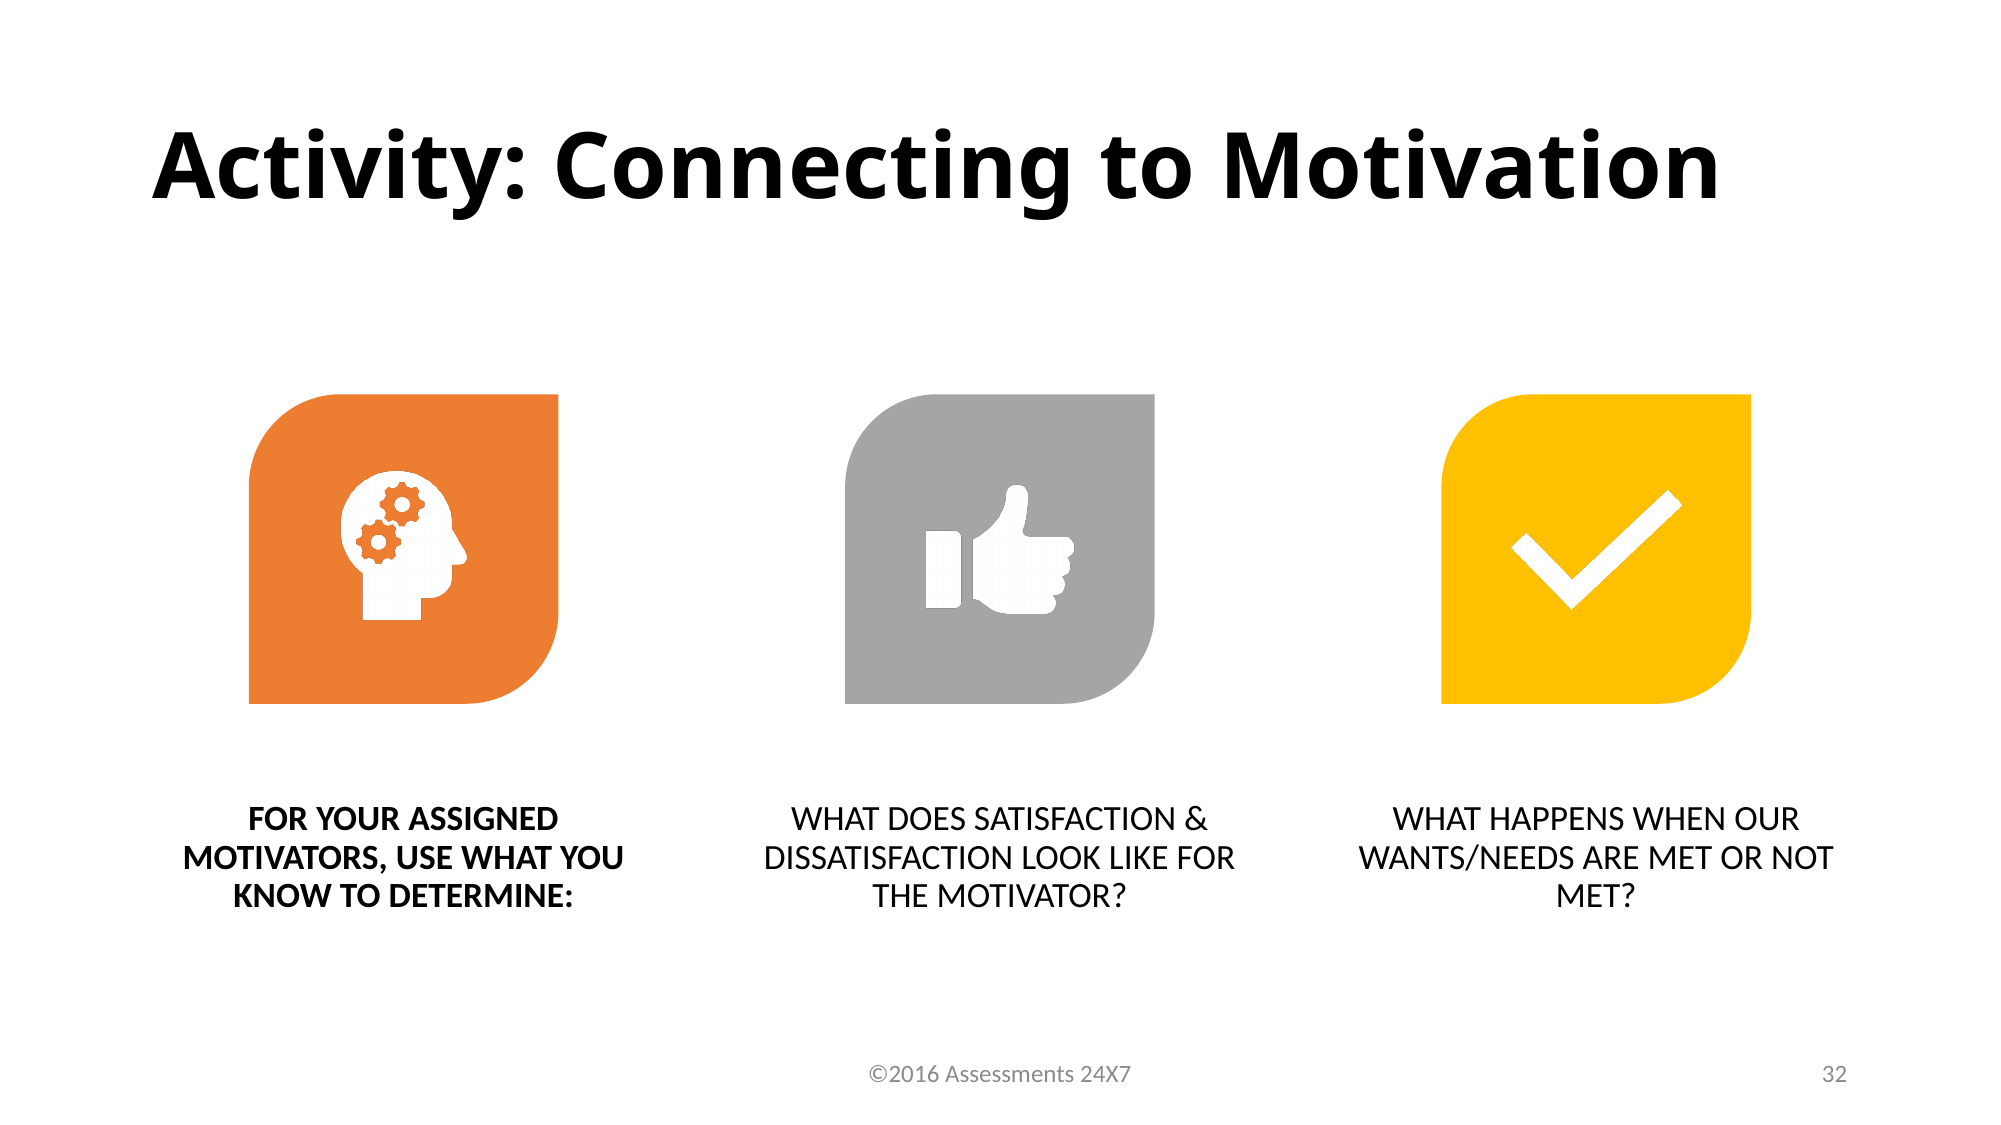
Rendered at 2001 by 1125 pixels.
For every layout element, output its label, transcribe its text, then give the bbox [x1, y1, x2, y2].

footer ©2016 Assessments 24X7 [662, 1042, 1338, 1103]
text_box Activity: Connecting to Motivation [137, 59, 1863, 278]
slide_number 32 [1412, 1042, 1863, 1103]
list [137, 299, 1863, 1014]
